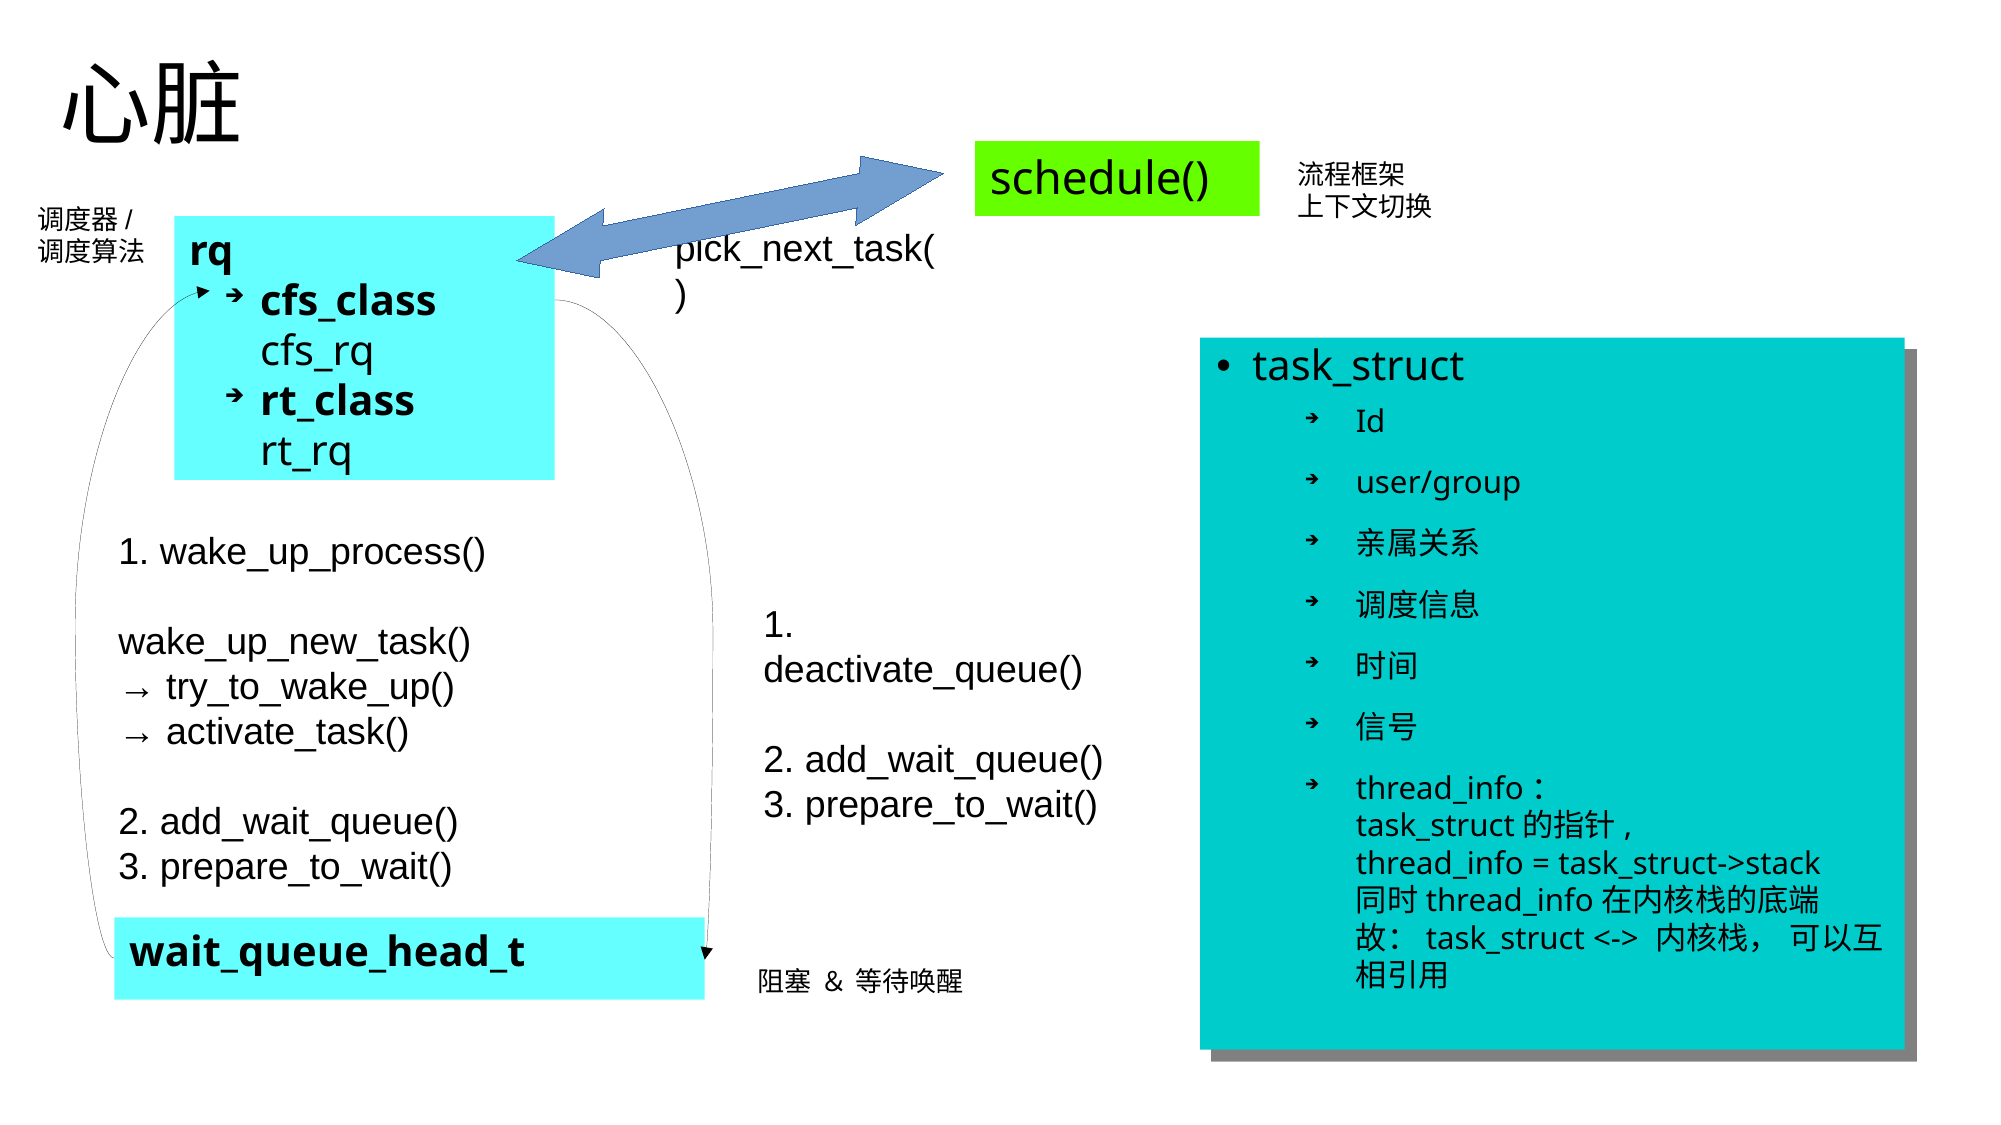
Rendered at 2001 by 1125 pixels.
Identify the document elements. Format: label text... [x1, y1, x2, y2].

text_box 流程框架 上下文切换 [1282, 149, 1500, 274]
text_box schedule() [975, 141, 1260, 216]
text_box rq cfs_class cfs_rq rt_class rt_rq [174, 216, 555, 480]
text_box wait_queue_head_t [114, 917, 705, 1000]
text_box pick_next_task() [660, 216, 962, 273]
text_box 心脏 [45, 0, 1769, 216]
text_box [554, 299, 714, 960]
text_box 1. deactivate_queue() 2. add_wait_queue() 3. prepare_to_wait() [748, 592, 1140, 775]
text_box 阻塞 ＆ 等待唤醒 [727, 956, 990, 1005]
text_box [516, 156, 944, 278]
text_box task_struct Id user/group 亲属关系 调度信息 时间 信号 thread_info： task_struct的指针, thread_info = task_struct->stack 同时thread_info在内核栈的底端 故：task_struct <-> 内核栈， 可以互相引用 [1200, 337, 1905, 1050]
text_box 1. wake_up_process() wake_up_new_task() → try_to_wake_up() → activate_task() 2. add_wait_queue() 3. prepare_to_wait() [103, 520, 529, 829]
text_box 调度器/ 调度算法 [22, 194, 285, 244]
text_box [75, 286, 210, 959]
